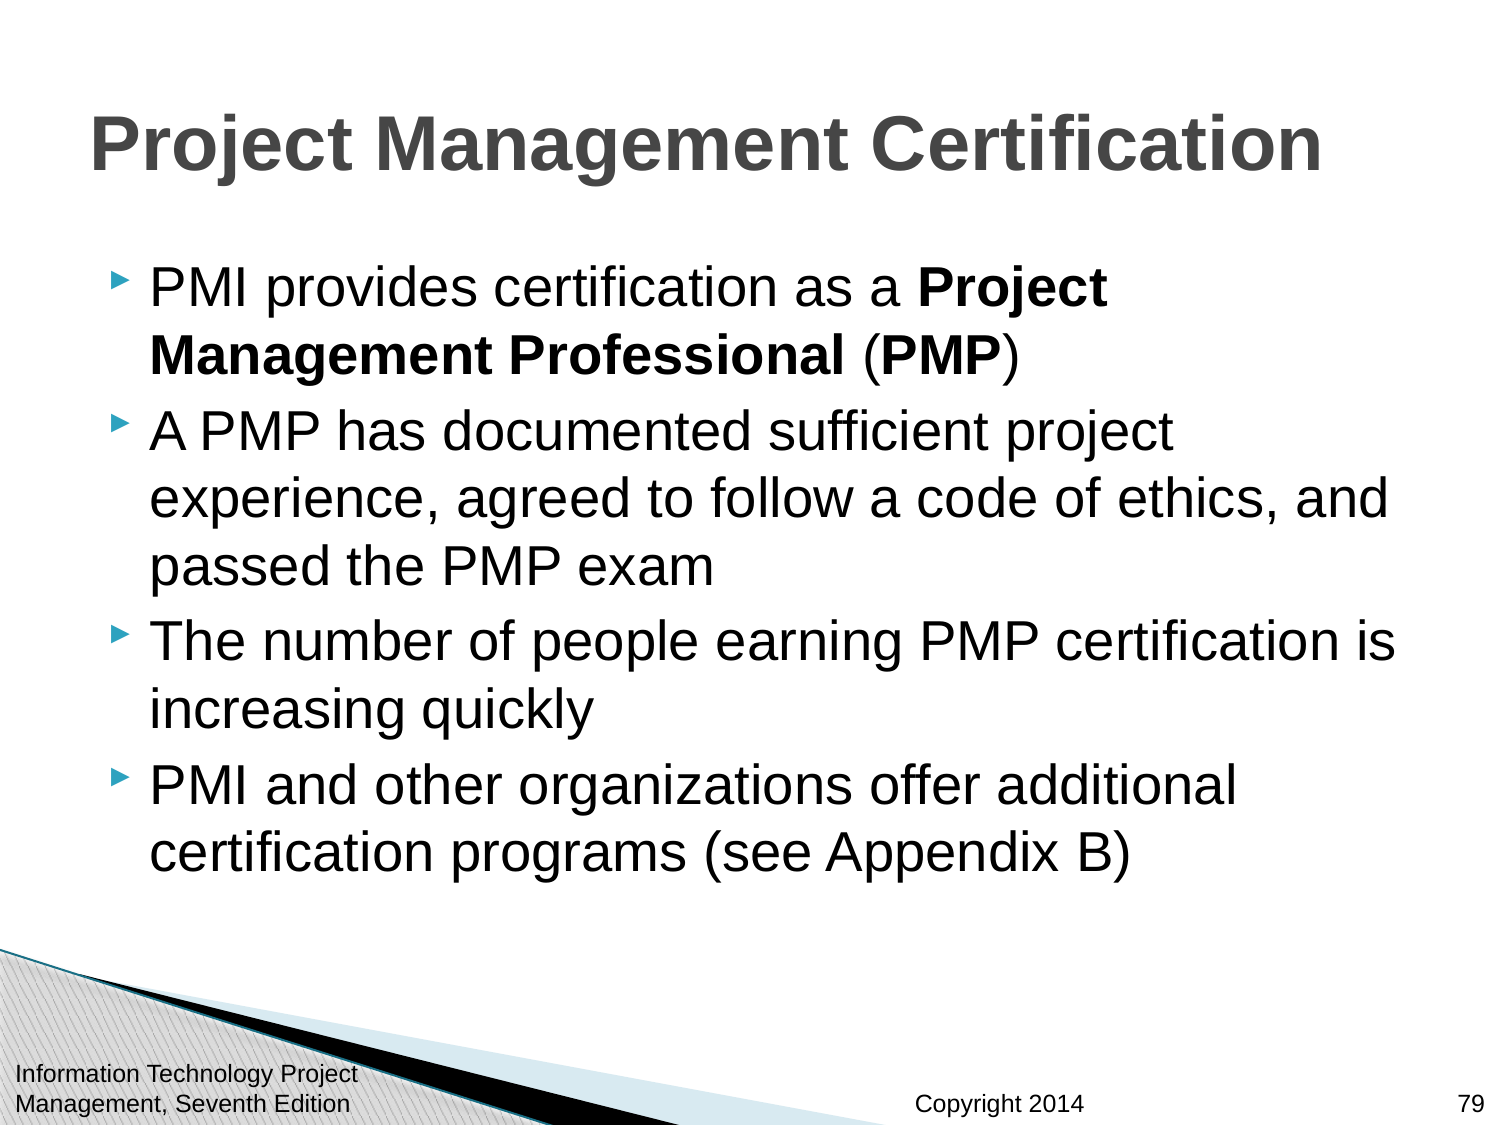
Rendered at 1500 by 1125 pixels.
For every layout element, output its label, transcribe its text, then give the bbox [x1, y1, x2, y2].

list PMI provides certification as a Project Management Professional (PMP) A PMP has documented sufficient project experience, agreed to follow a code of ethics, and passed the PMP exam The number of people earning PMP certification is increasing quickly PMI and other organizations offer additional certification programs (see Appendix B) [74, 242, 1426, 986]
slide_number 79 [1408, 1065, 1500, 1125]
footer Information Technology Project Management, Seventh Edition [0, 1065, 425, 1125]
title Project Management Certification [75, 45, 1425, 233]
